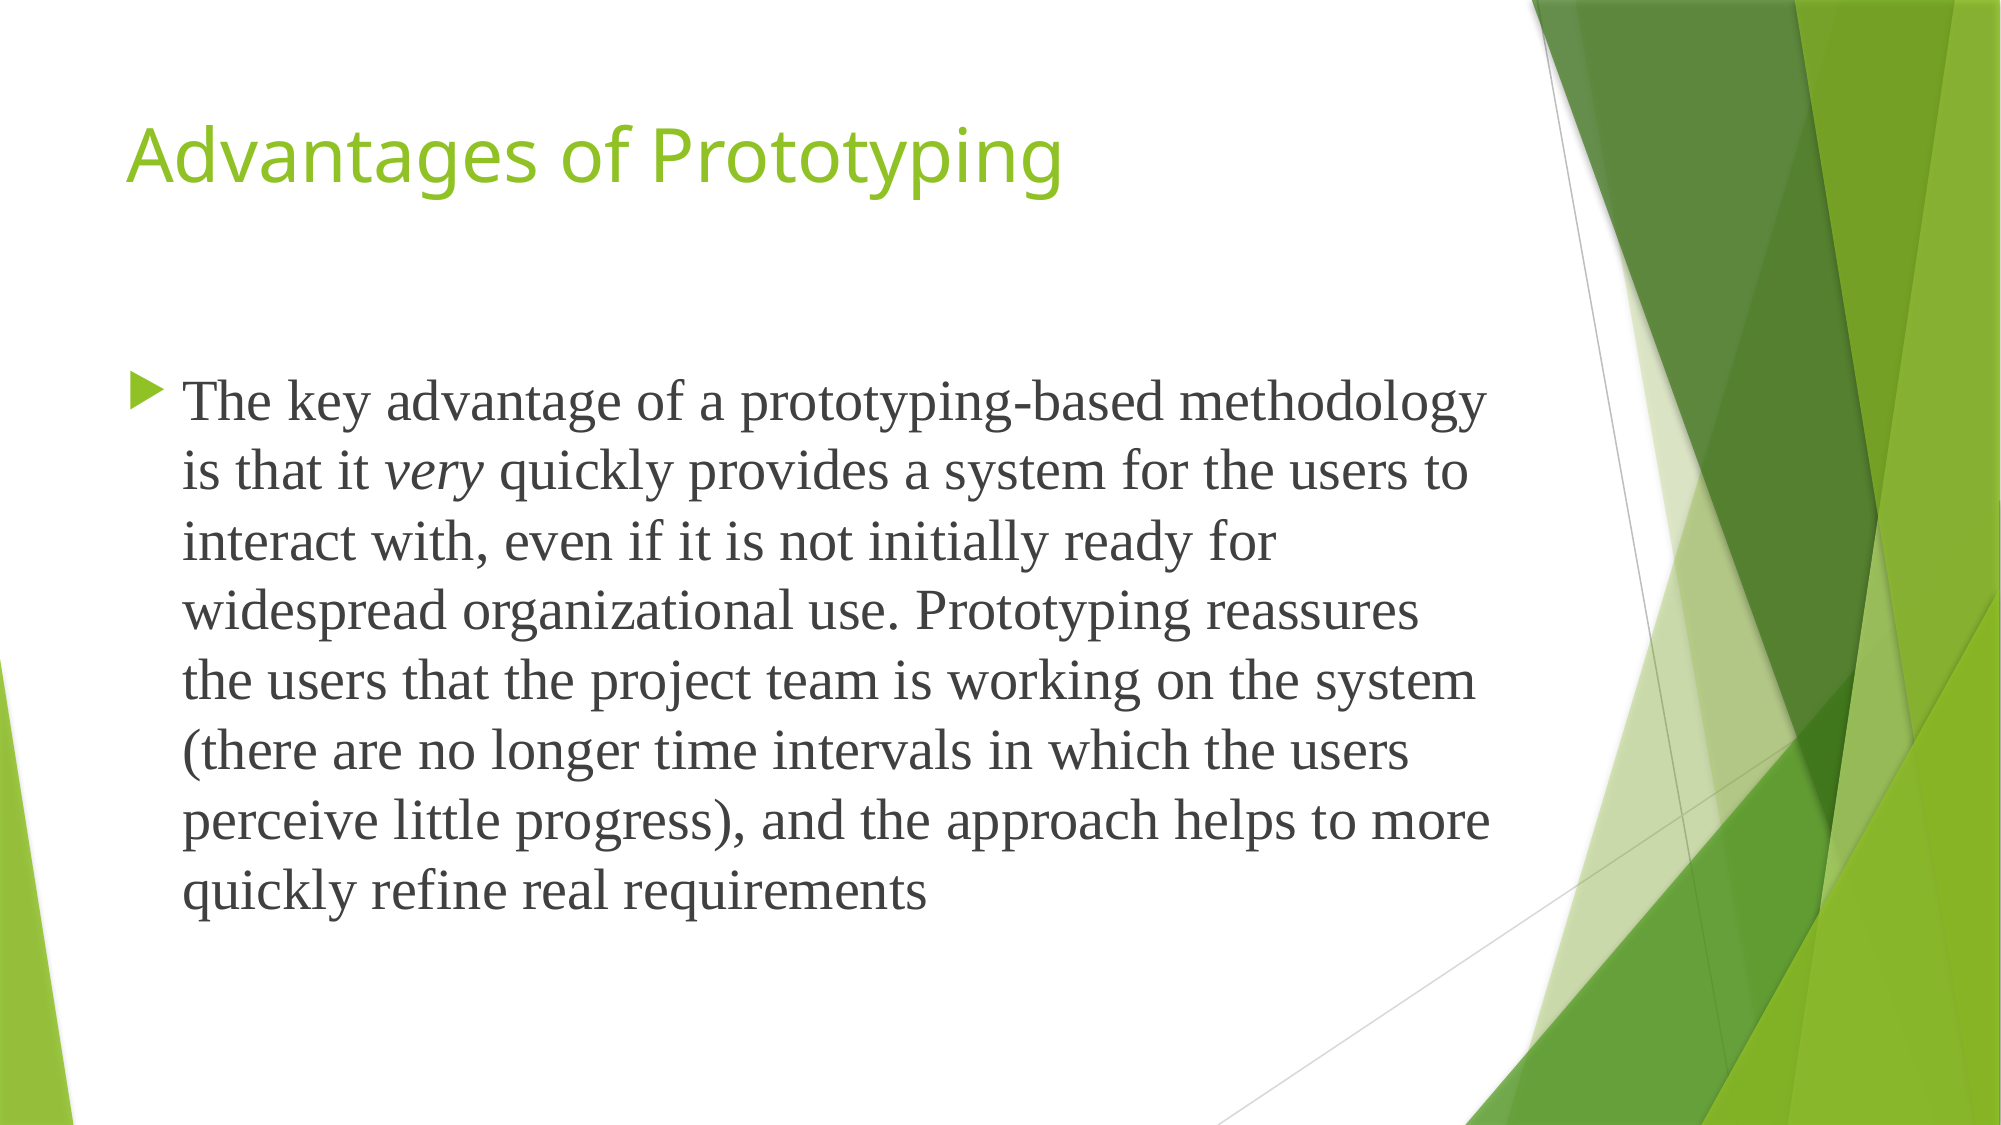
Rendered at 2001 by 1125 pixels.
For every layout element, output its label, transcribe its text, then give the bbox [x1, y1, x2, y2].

title Advantages of Prototyping [111, 99, 1522, 317]
list The key advantage of a prototyping-based methodology is that it very quickly provides a system for the users to interact with, even if it is not initially ready for widespread organizational use. Prototyping reassures the users that the project team is working on the system (there are no longer time intervals in which the users perceive little progress), and the approach helps to more quickly refine real requirements [111, 354, 1522, 992]
